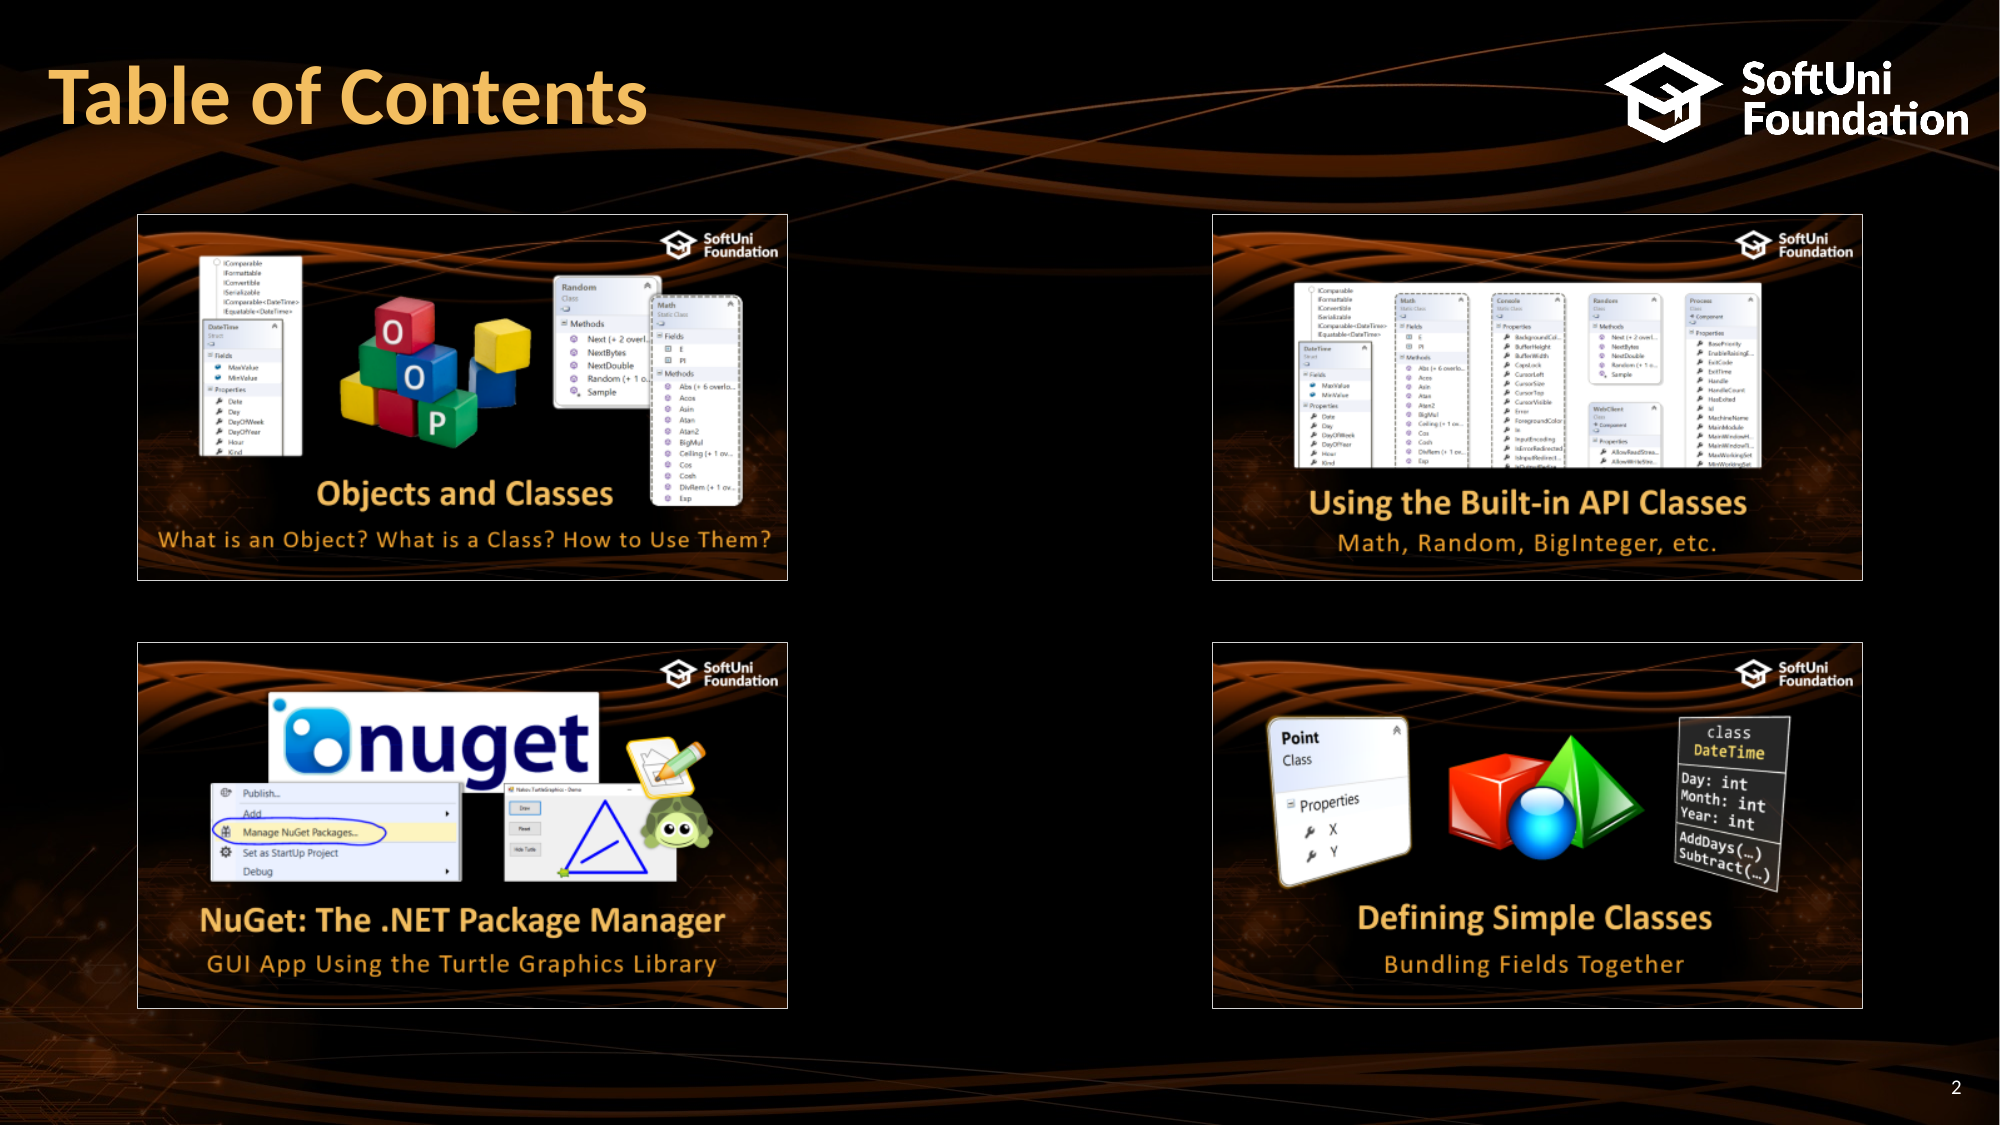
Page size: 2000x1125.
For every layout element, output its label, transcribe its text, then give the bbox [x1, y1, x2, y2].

title Table of Contents [30, 6, 813, 189]
picture [0, 0, 2000, 1125]
slide_number 2 [1897, 1070, 1968, 1103]
